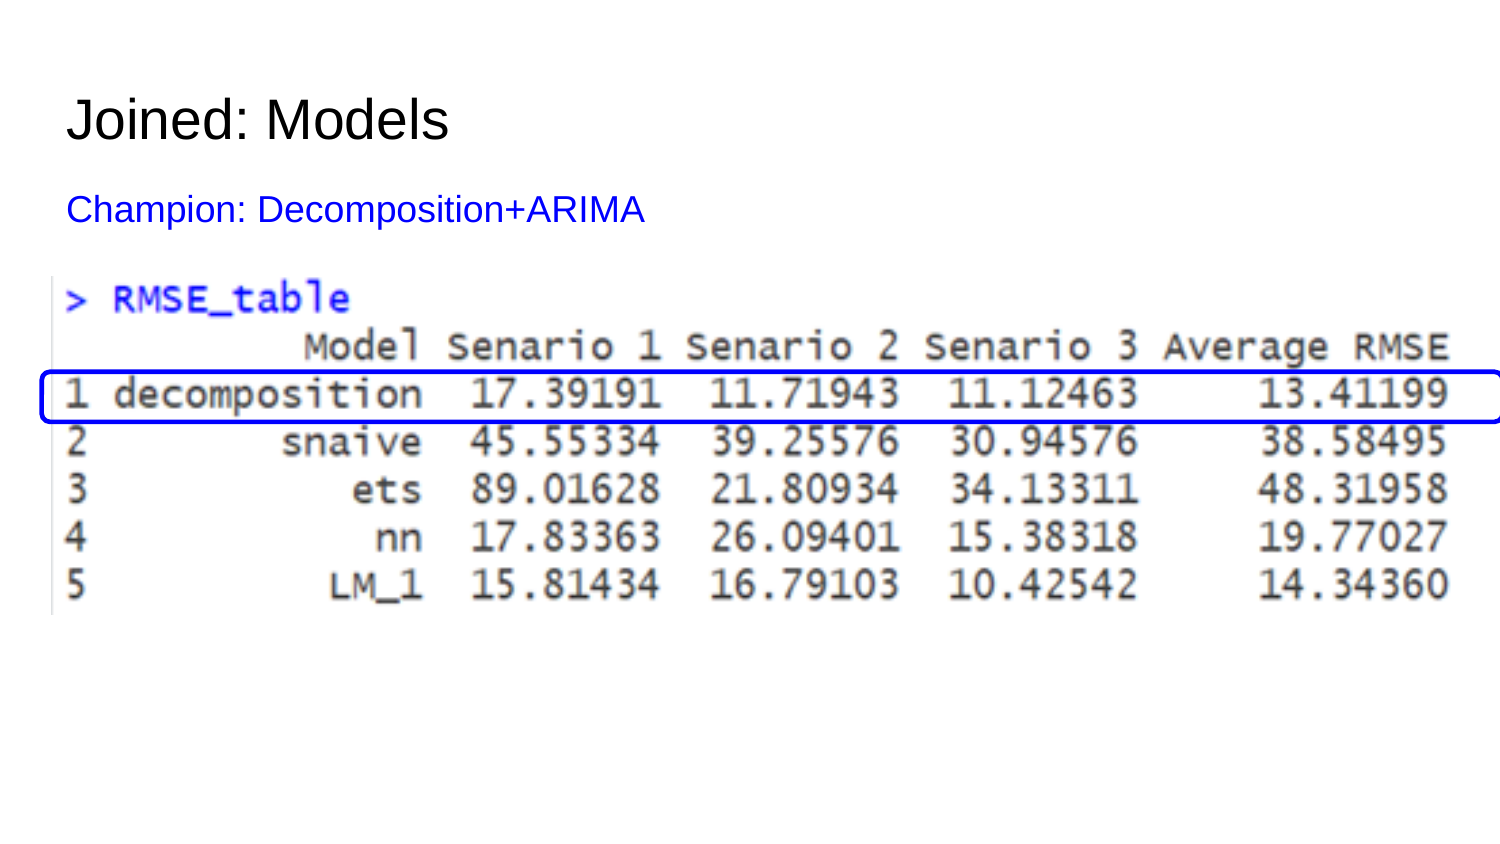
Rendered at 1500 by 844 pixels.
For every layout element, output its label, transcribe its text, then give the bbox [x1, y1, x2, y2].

title Joined: Models [51, 72, 1449, 167]
text_box [41, 373, 45, 420]
list Champion: Decomposition+ARIMA [51, 166, 1070, 274]
picture [50, 275, 1494, 616]
